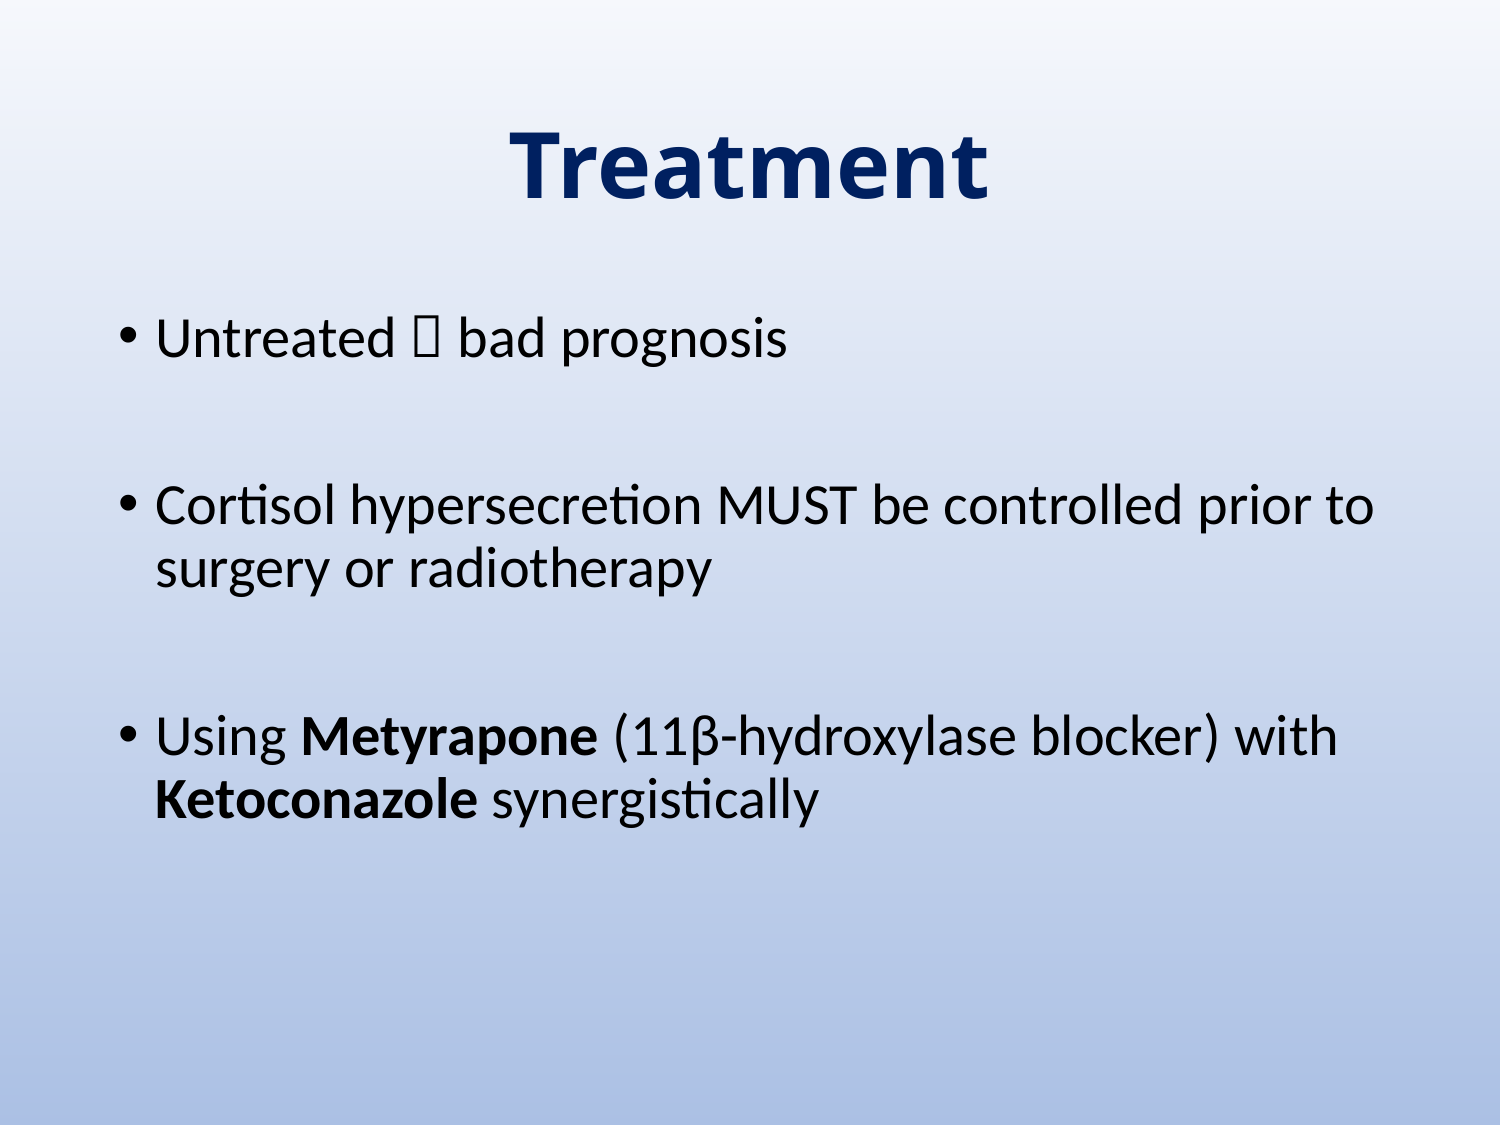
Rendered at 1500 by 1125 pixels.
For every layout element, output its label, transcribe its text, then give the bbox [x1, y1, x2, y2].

list Untreated  bad prognosis Cortisol hypersecretion MUST be controlled prior to surgery or radiotherapy Using Metyrapone (11β-hydroxylase blocker) with Ketoconazole synergistically [103, 299, 1397, 1014]
title Treatment [103, 59, 1397, 278]
